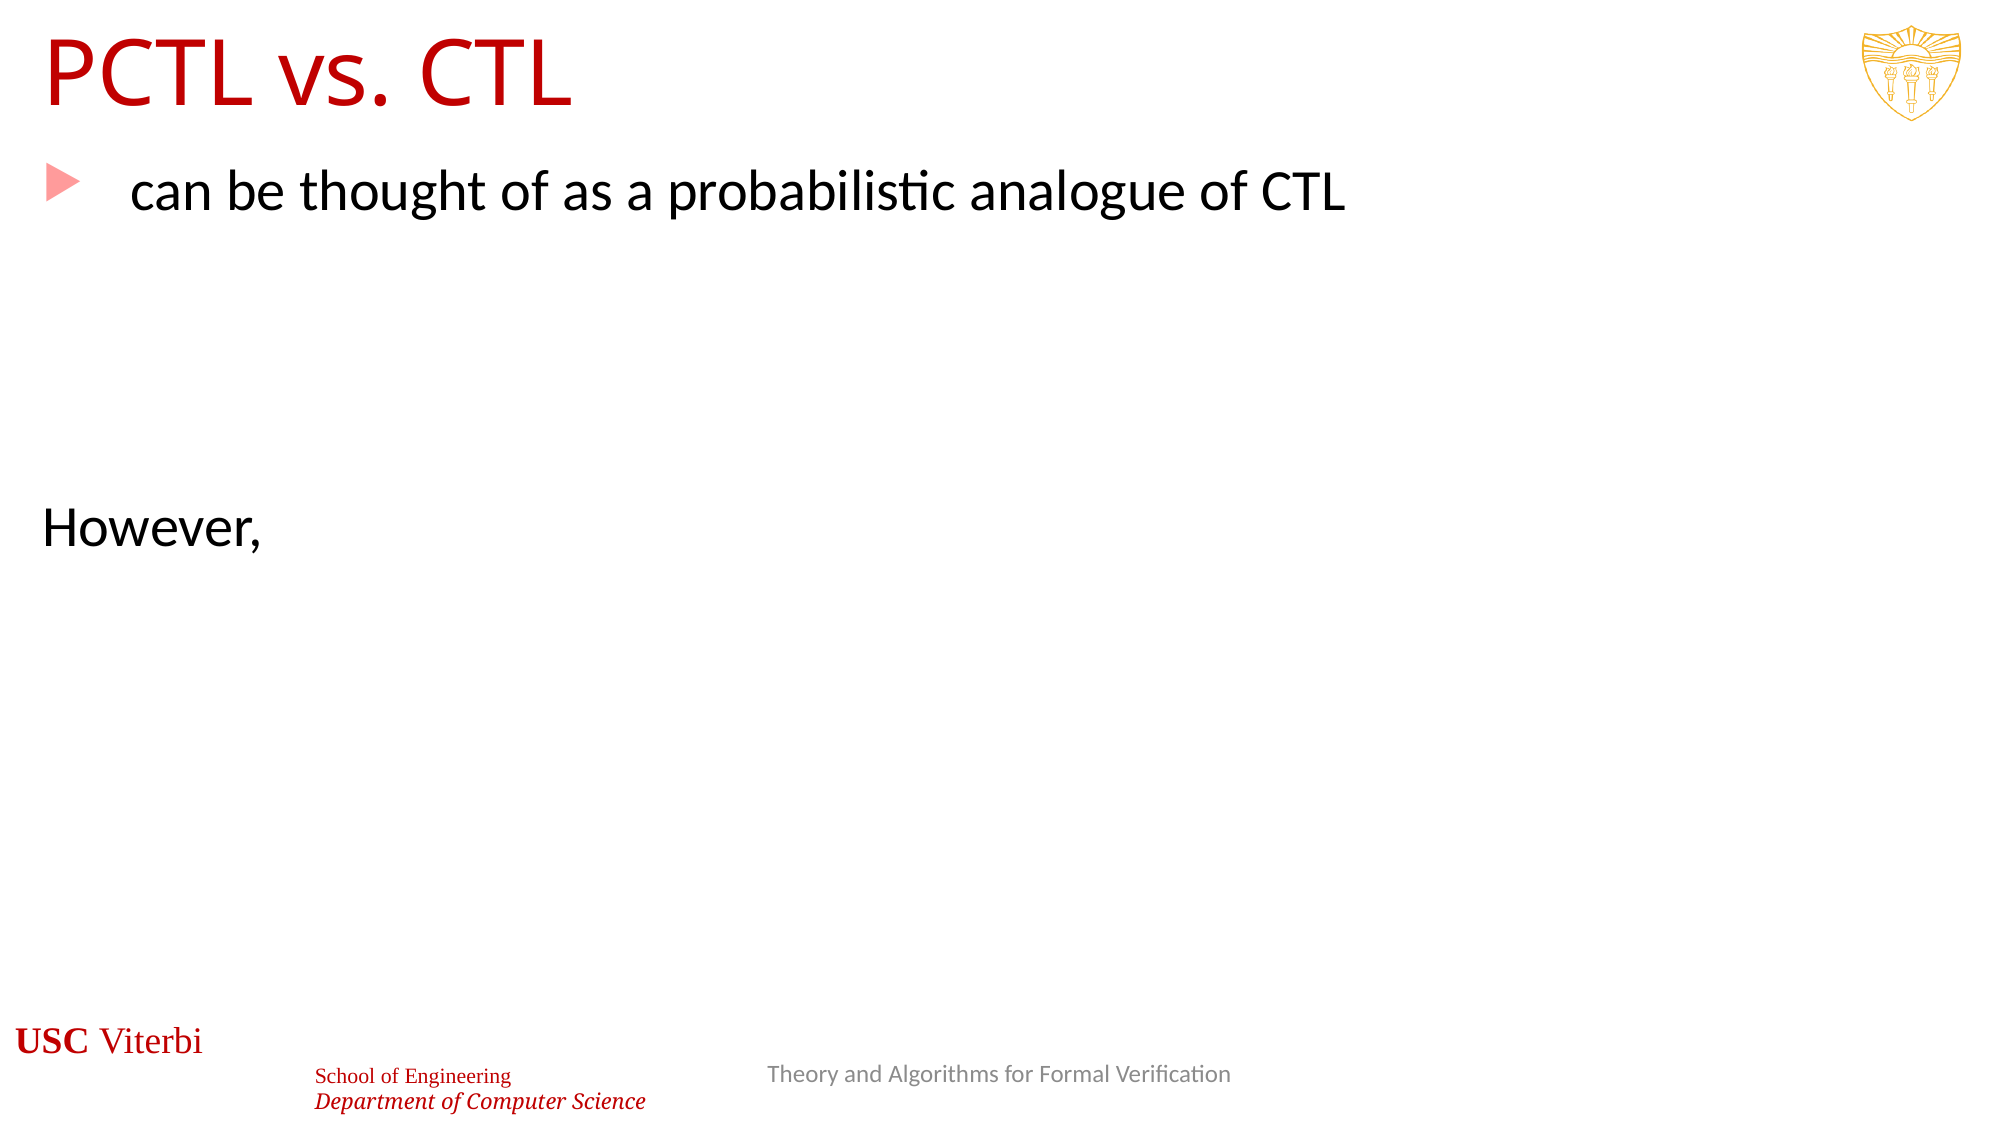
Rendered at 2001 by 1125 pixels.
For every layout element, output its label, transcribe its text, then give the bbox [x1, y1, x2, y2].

title PCTL vs. CTL [27, 12, 1819, 140]
footer Theory and Algorithms for Formal Verification [662, 1042, 1338, 1103]
slide_number 84 [772, 1049, 1223, 1109]
picture [1829, 11, 1994, 135]
